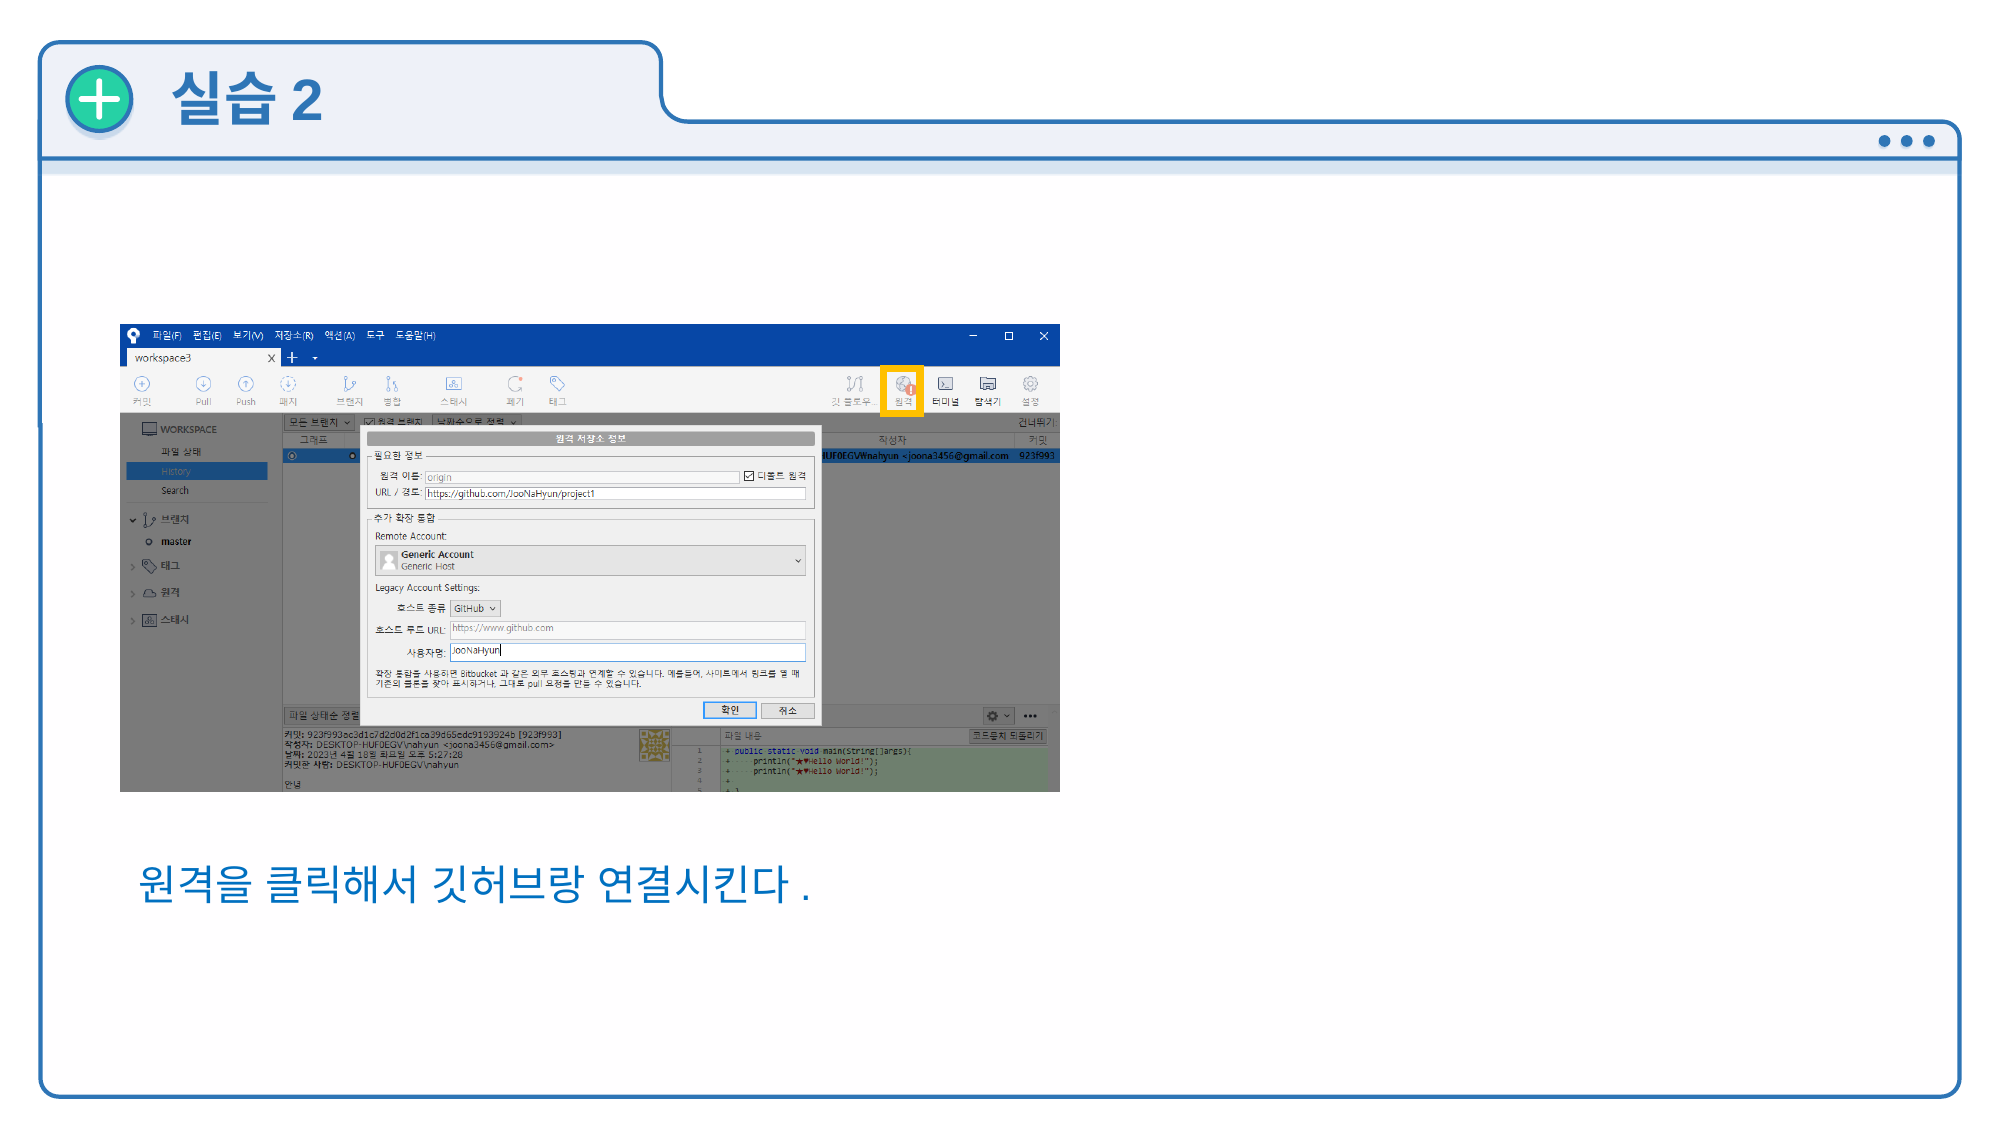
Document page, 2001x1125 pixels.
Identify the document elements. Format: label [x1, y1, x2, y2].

text_box [67, 67, 132, 131]
picture [119, 324, 1060, 792]
text_box [39, 42, 1960, 1097]
